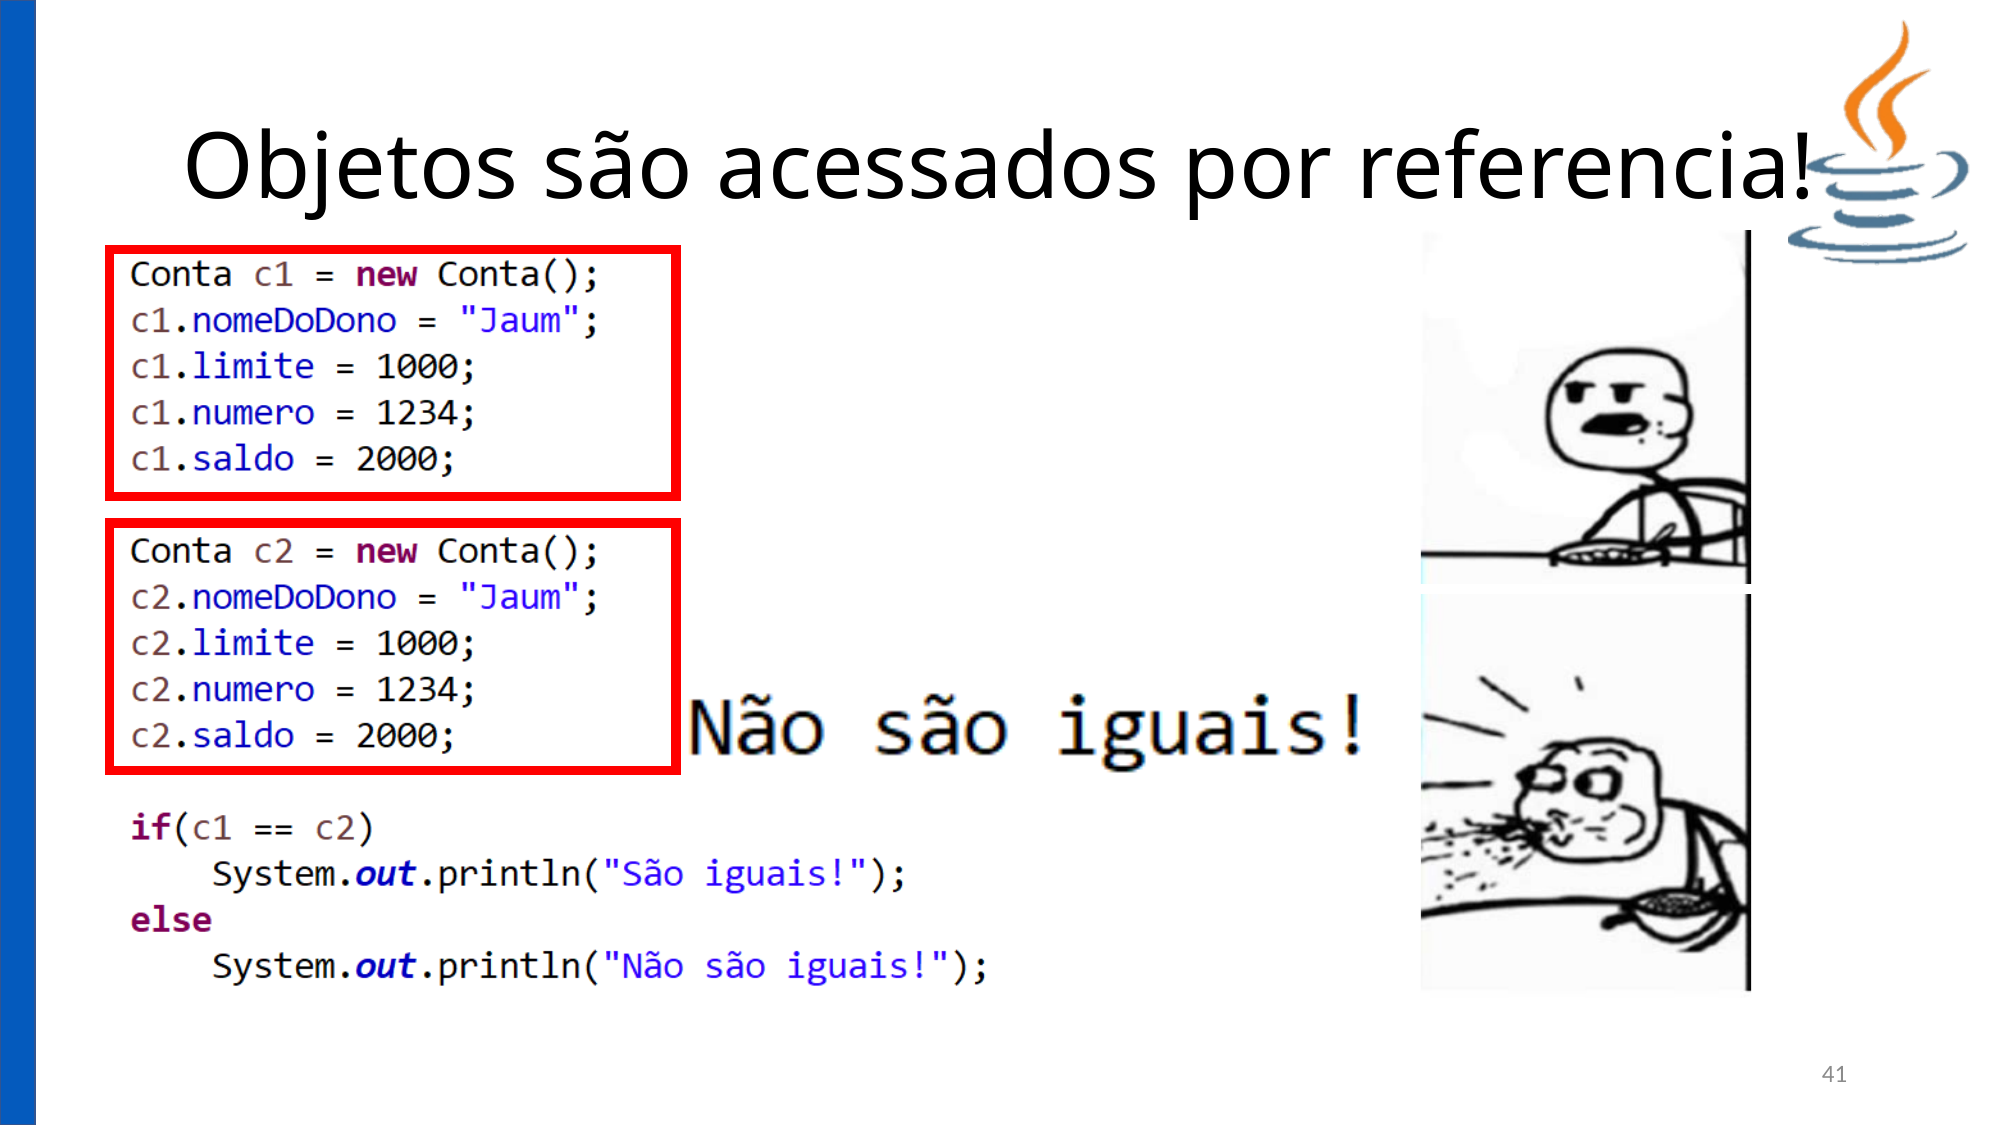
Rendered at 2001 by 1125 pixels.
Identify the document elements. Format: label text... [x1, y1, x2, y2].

text_box [109, 248, 117, 498]
title Objetos são acessados por referencia! [137, 59, 1863, 278]
picture [1779, 15, 1982, 270]
picture [117, 240, 1381, 1005]
text_box [0, 0, 36, 1125]
picture [1420, 230, 1752, 584]
text_box [109, 522, 117, 771]
slide_number 41 [1412, 1042, 1863, 1103]
picture [1420, 594, 1752, 1020]
